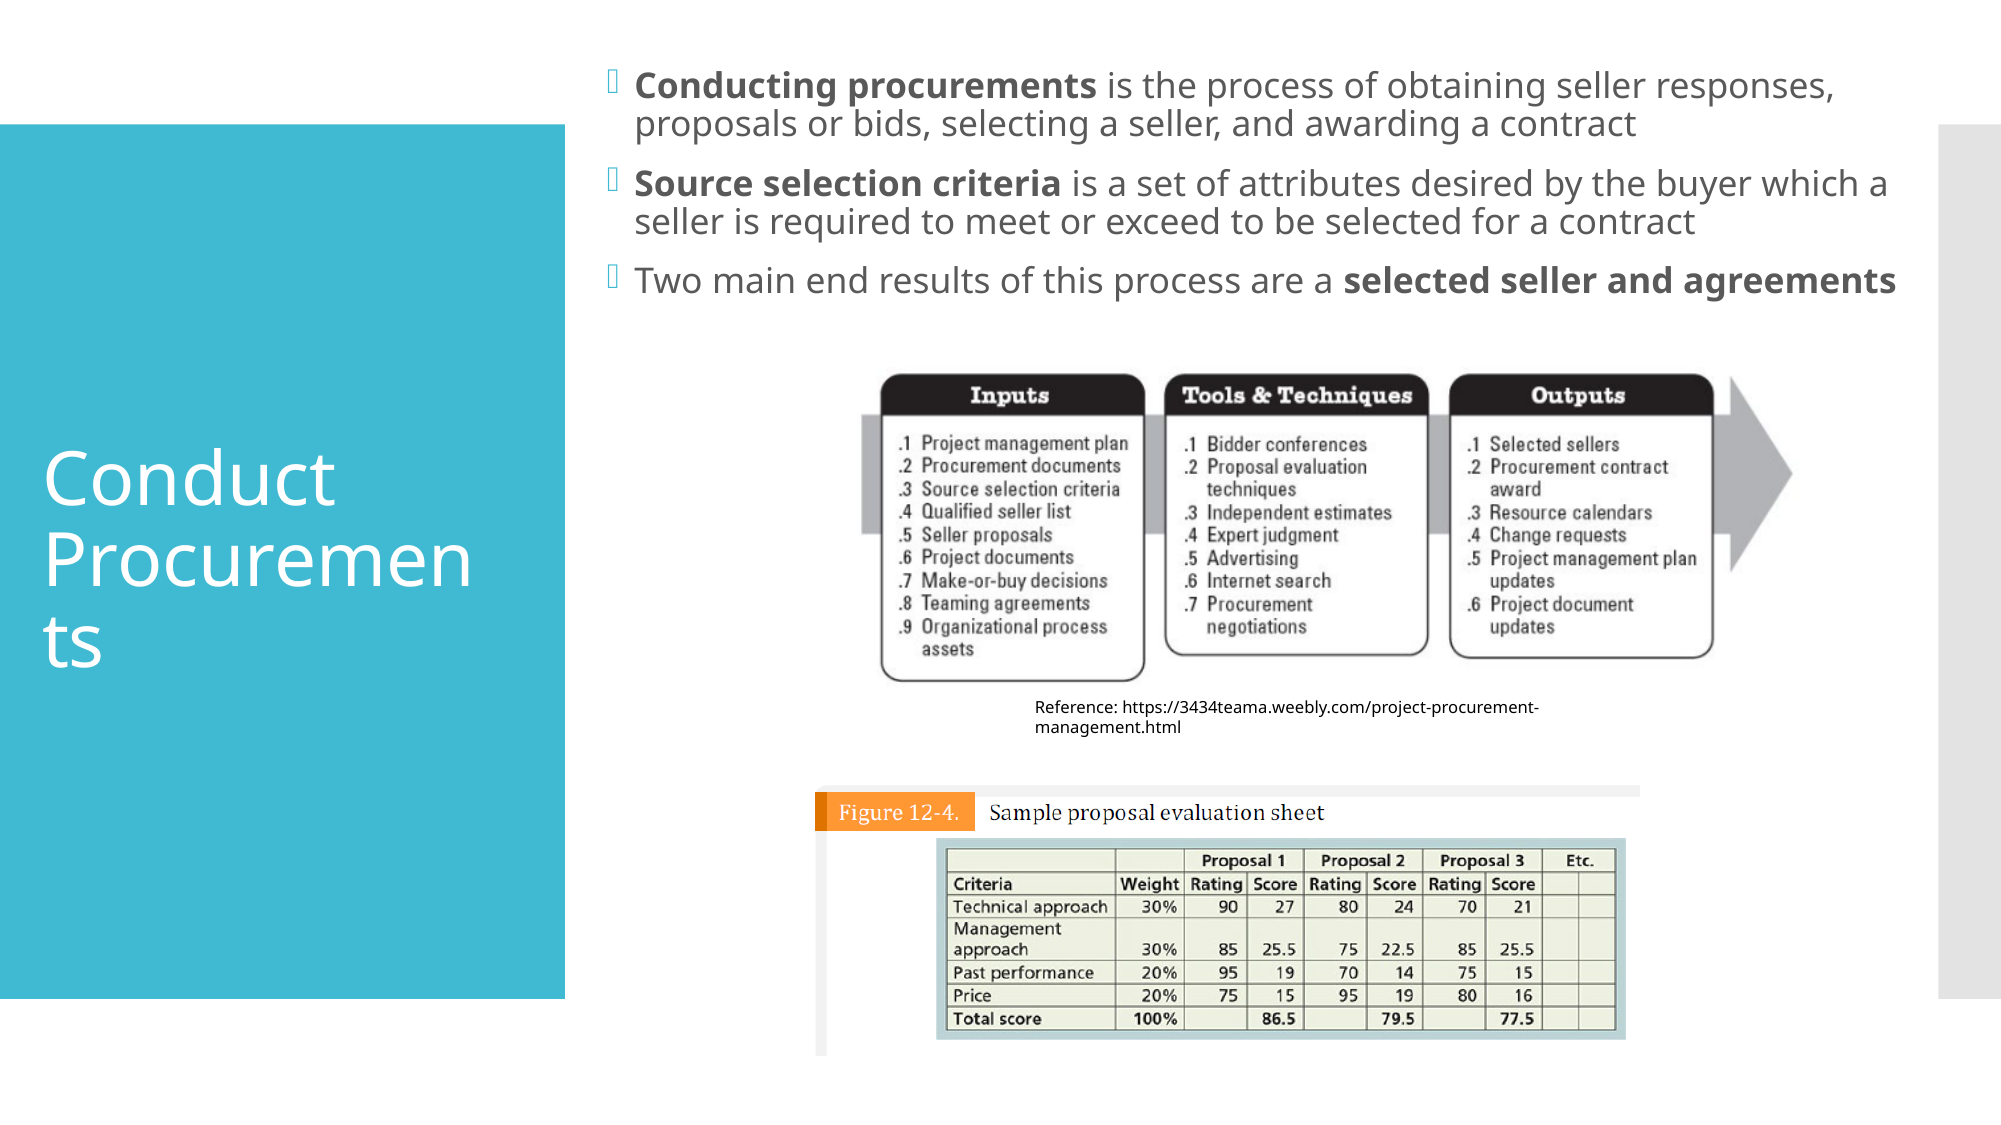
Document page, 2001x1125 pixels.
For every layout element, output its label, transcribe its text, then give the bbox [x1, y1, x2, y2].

picture [808, 770, 1641, 1056]
text_box Reference: https://3434teama.weebly.com/project-procurement-management.html​​ [1019, 707, 1691, 745]
picture [831, 323, 1879, 707]
text_box Conduct Procurements​ [26, 385, 509, 740]
list Conducting procurements is the process of obtaining seller responses, proposals or bids, selecting a seller, and awarding a contract Source selection criteria is a set of attributes desired by the buyer which a seller is required to meet or exceed to be selected for a contract Two main end results of this process are a selected seller and agreements [591, 60, 1922, 324]
